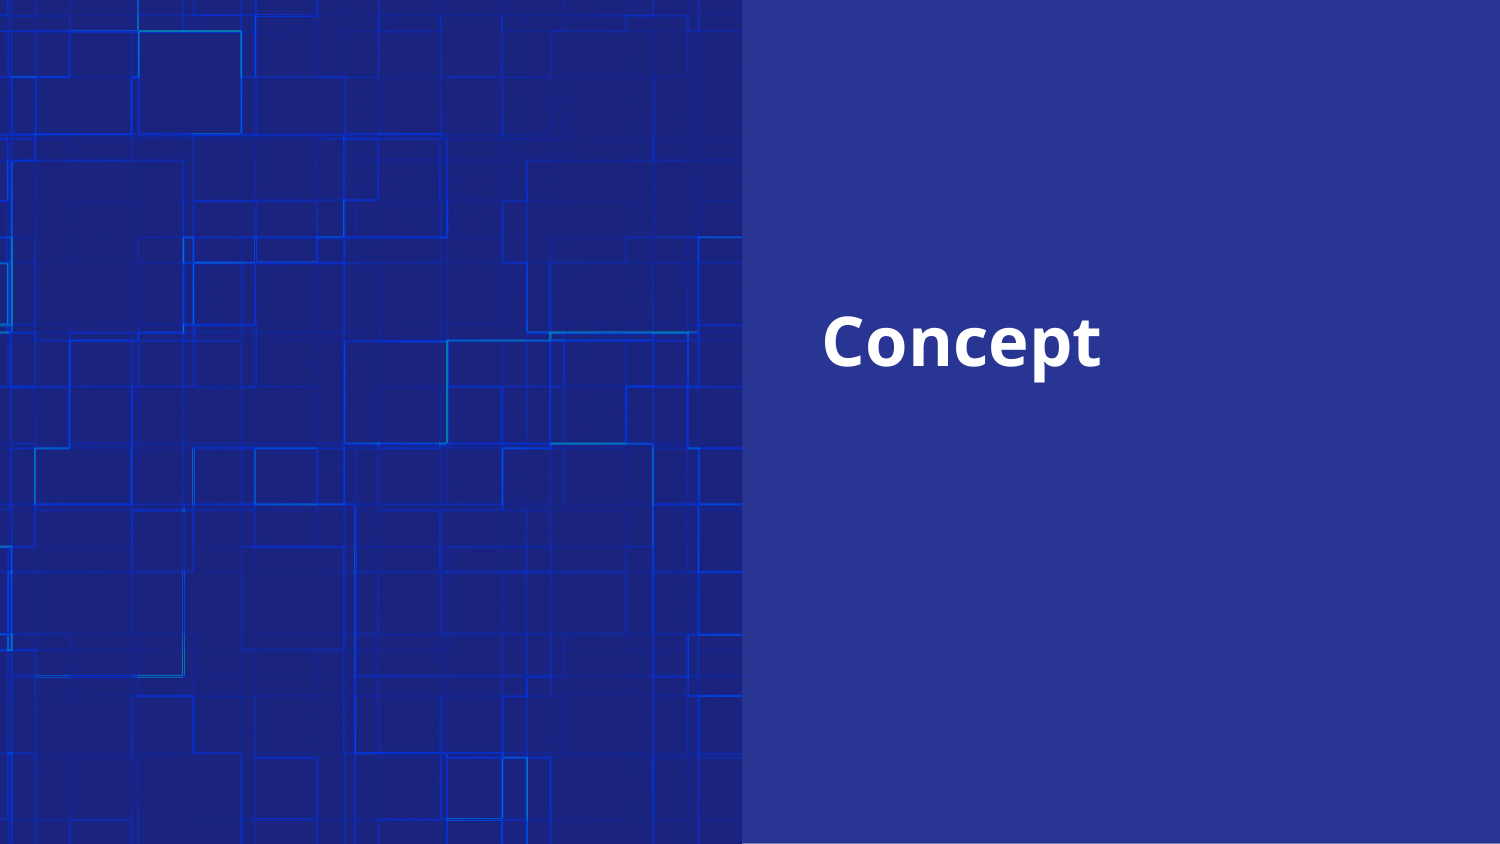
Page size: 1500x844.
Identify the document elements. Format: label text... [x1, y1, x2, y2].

picture [0, 0, 743, 844]
title Concept [806, 299, 1414, 396]
